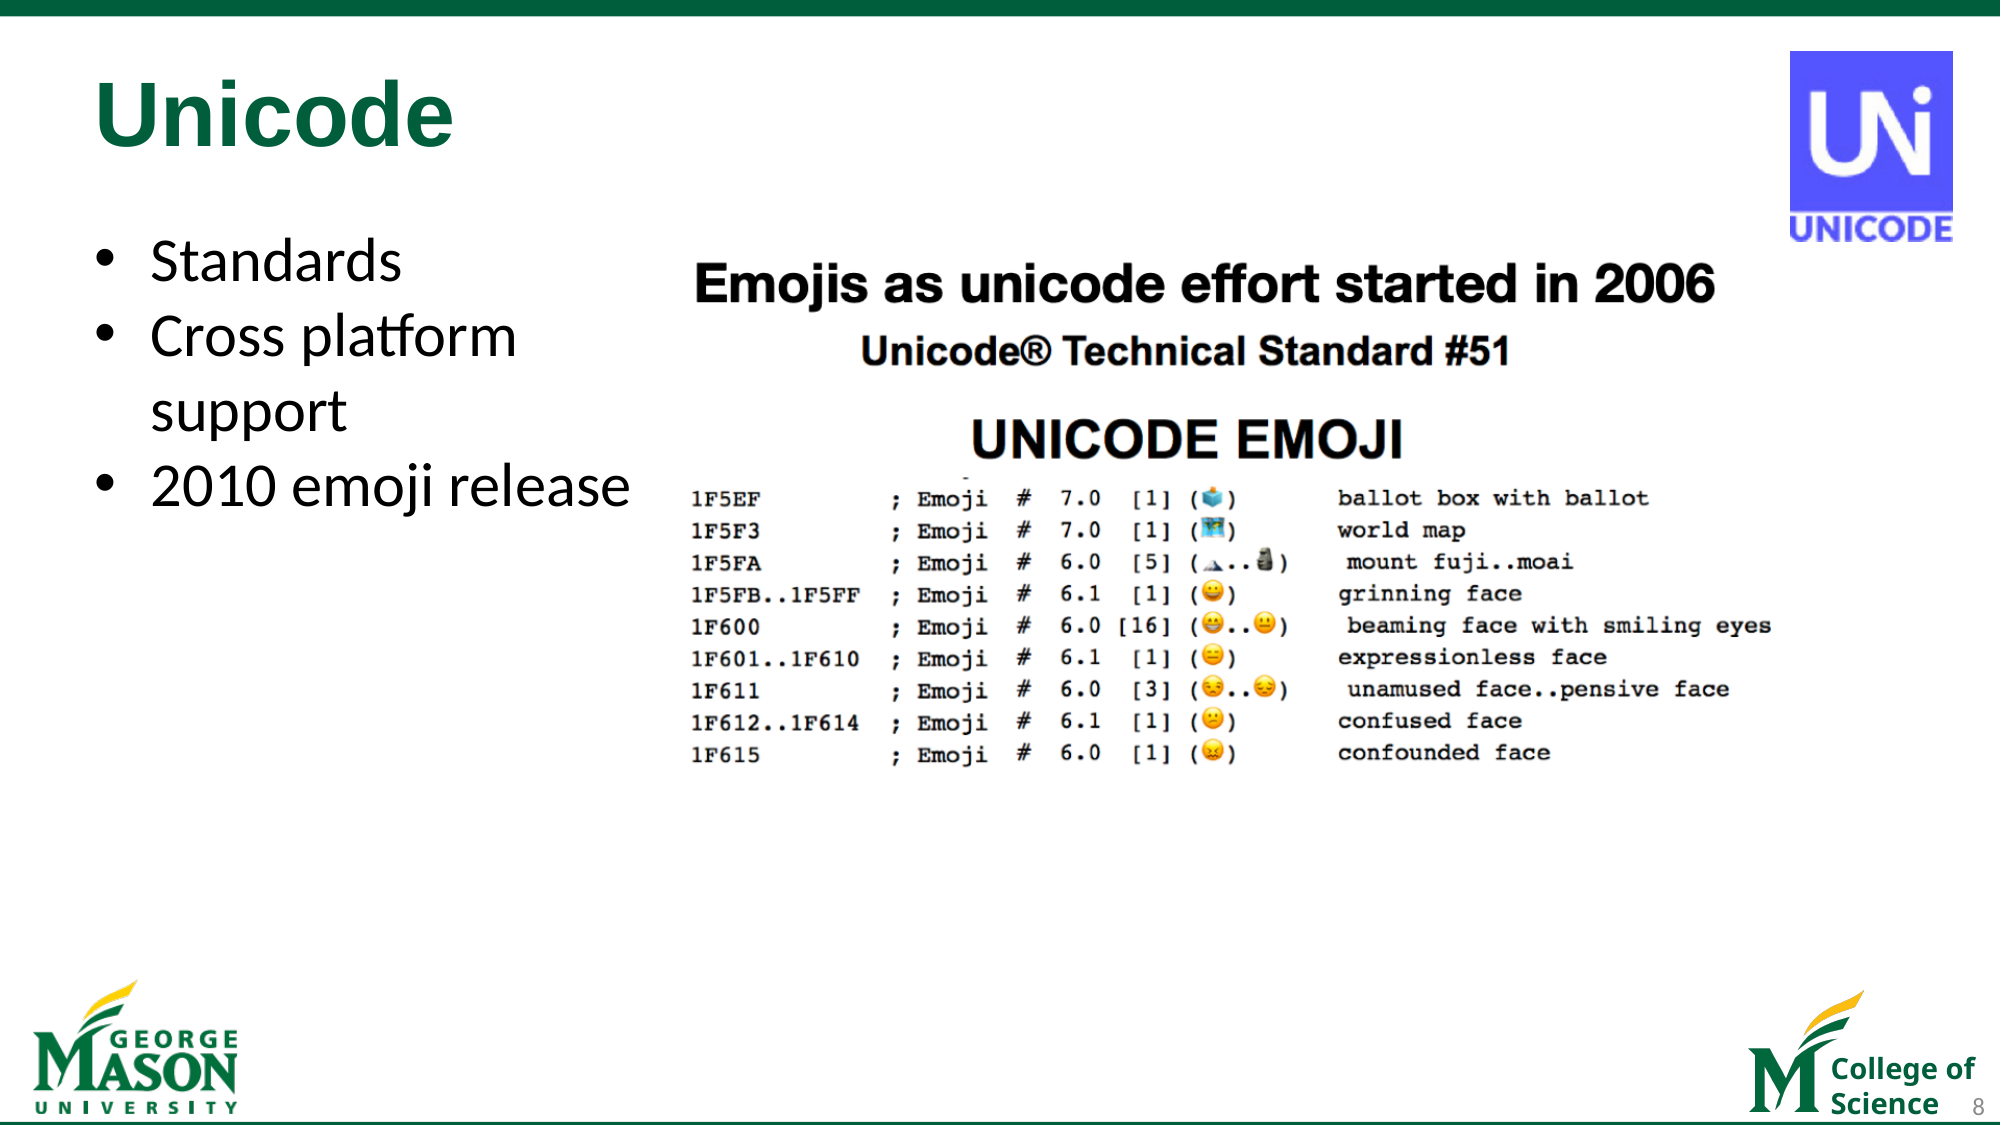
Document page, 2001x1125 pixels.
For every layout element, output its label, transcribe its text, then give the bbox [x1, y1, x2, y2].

text_box Standards Cross platform support 2010 emoji release [79, 211, 649, 527]
title Unicode [79, 59, 1772, 195]
slide_number 8 [1550, 1090, 2000, 1120]
picture [681, 42, 1965, 768]
